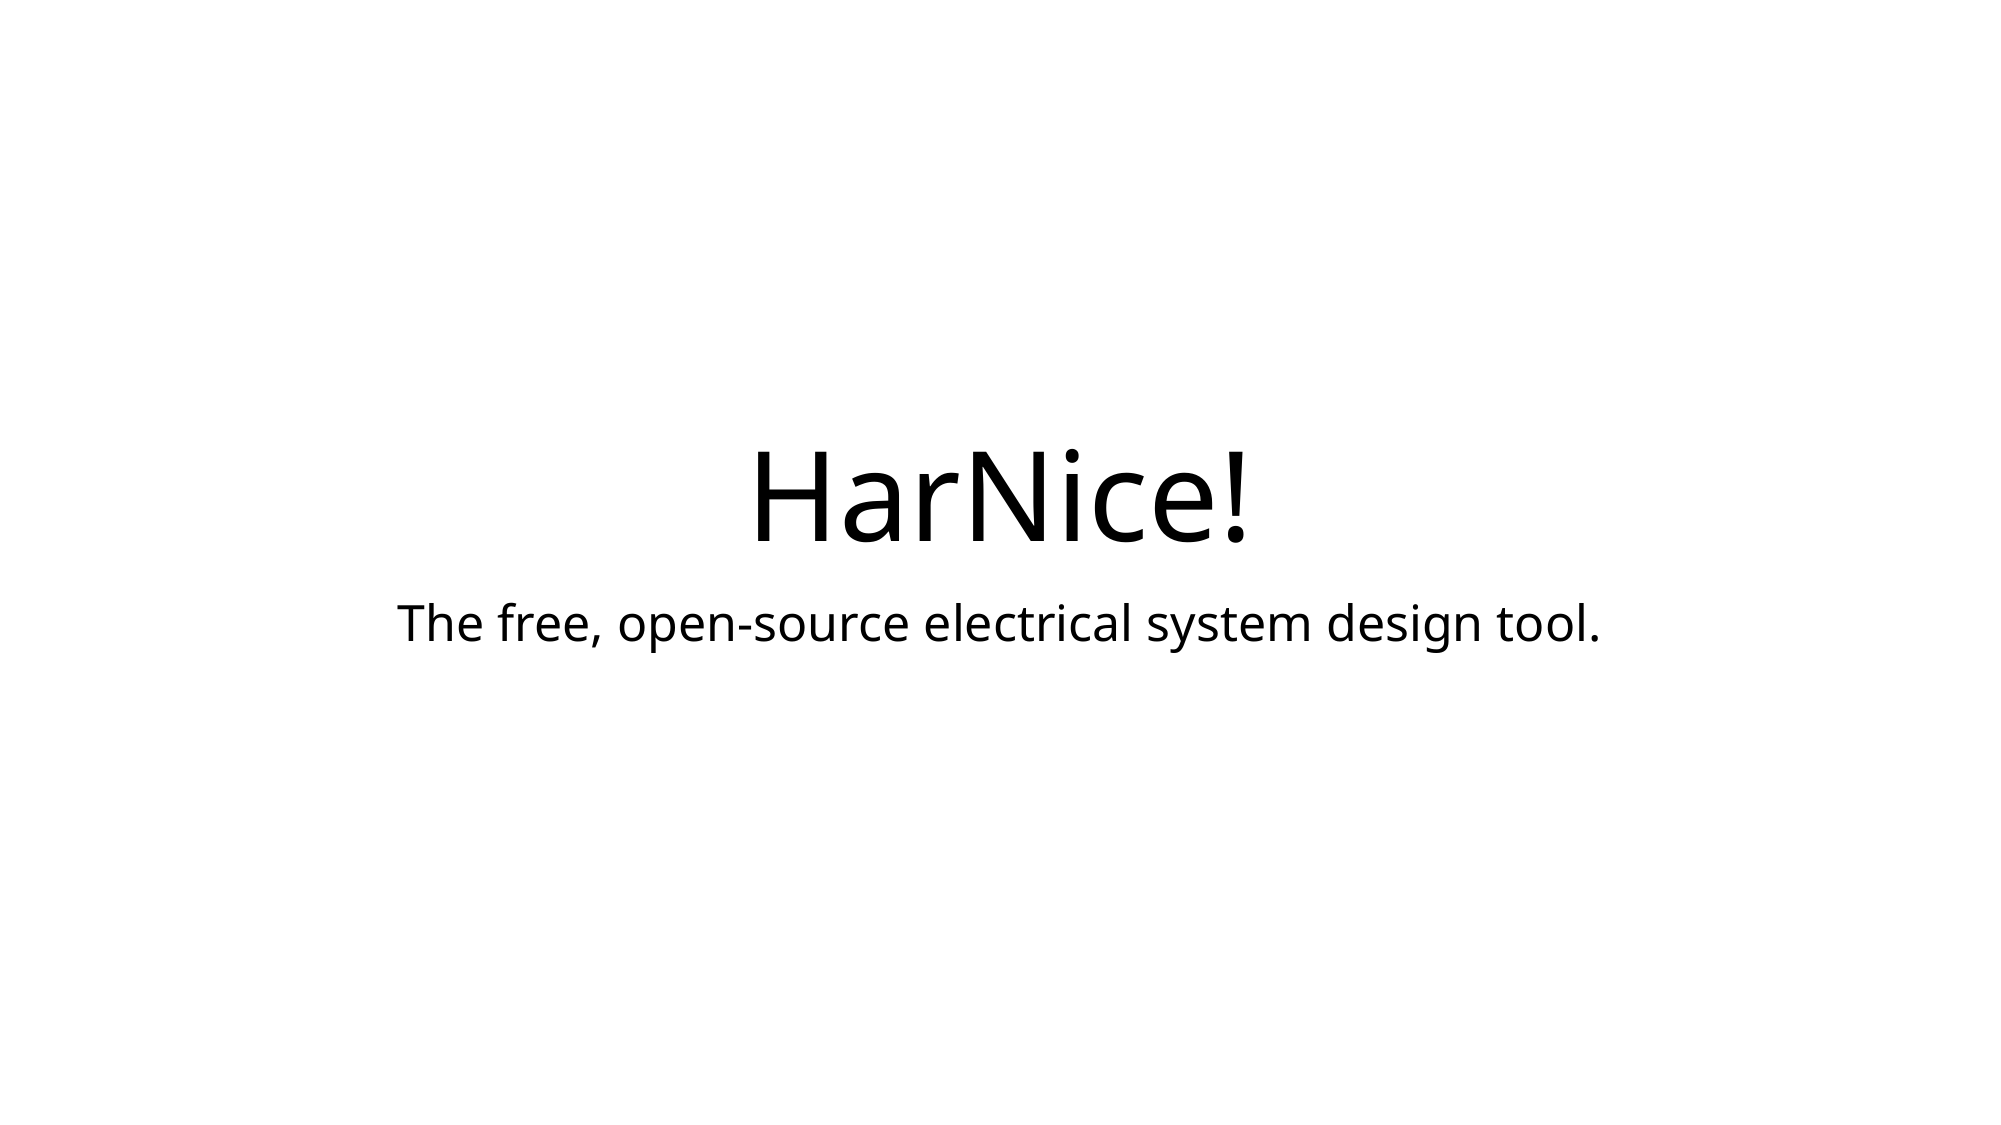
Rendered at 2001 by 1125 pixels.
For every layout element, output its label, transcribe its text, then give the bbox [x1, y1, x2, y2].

subtitle The free, open-source electrical system design tool. [249, 590, 1750, 863]
title HarNice! [249, 184, 1750, 576]
